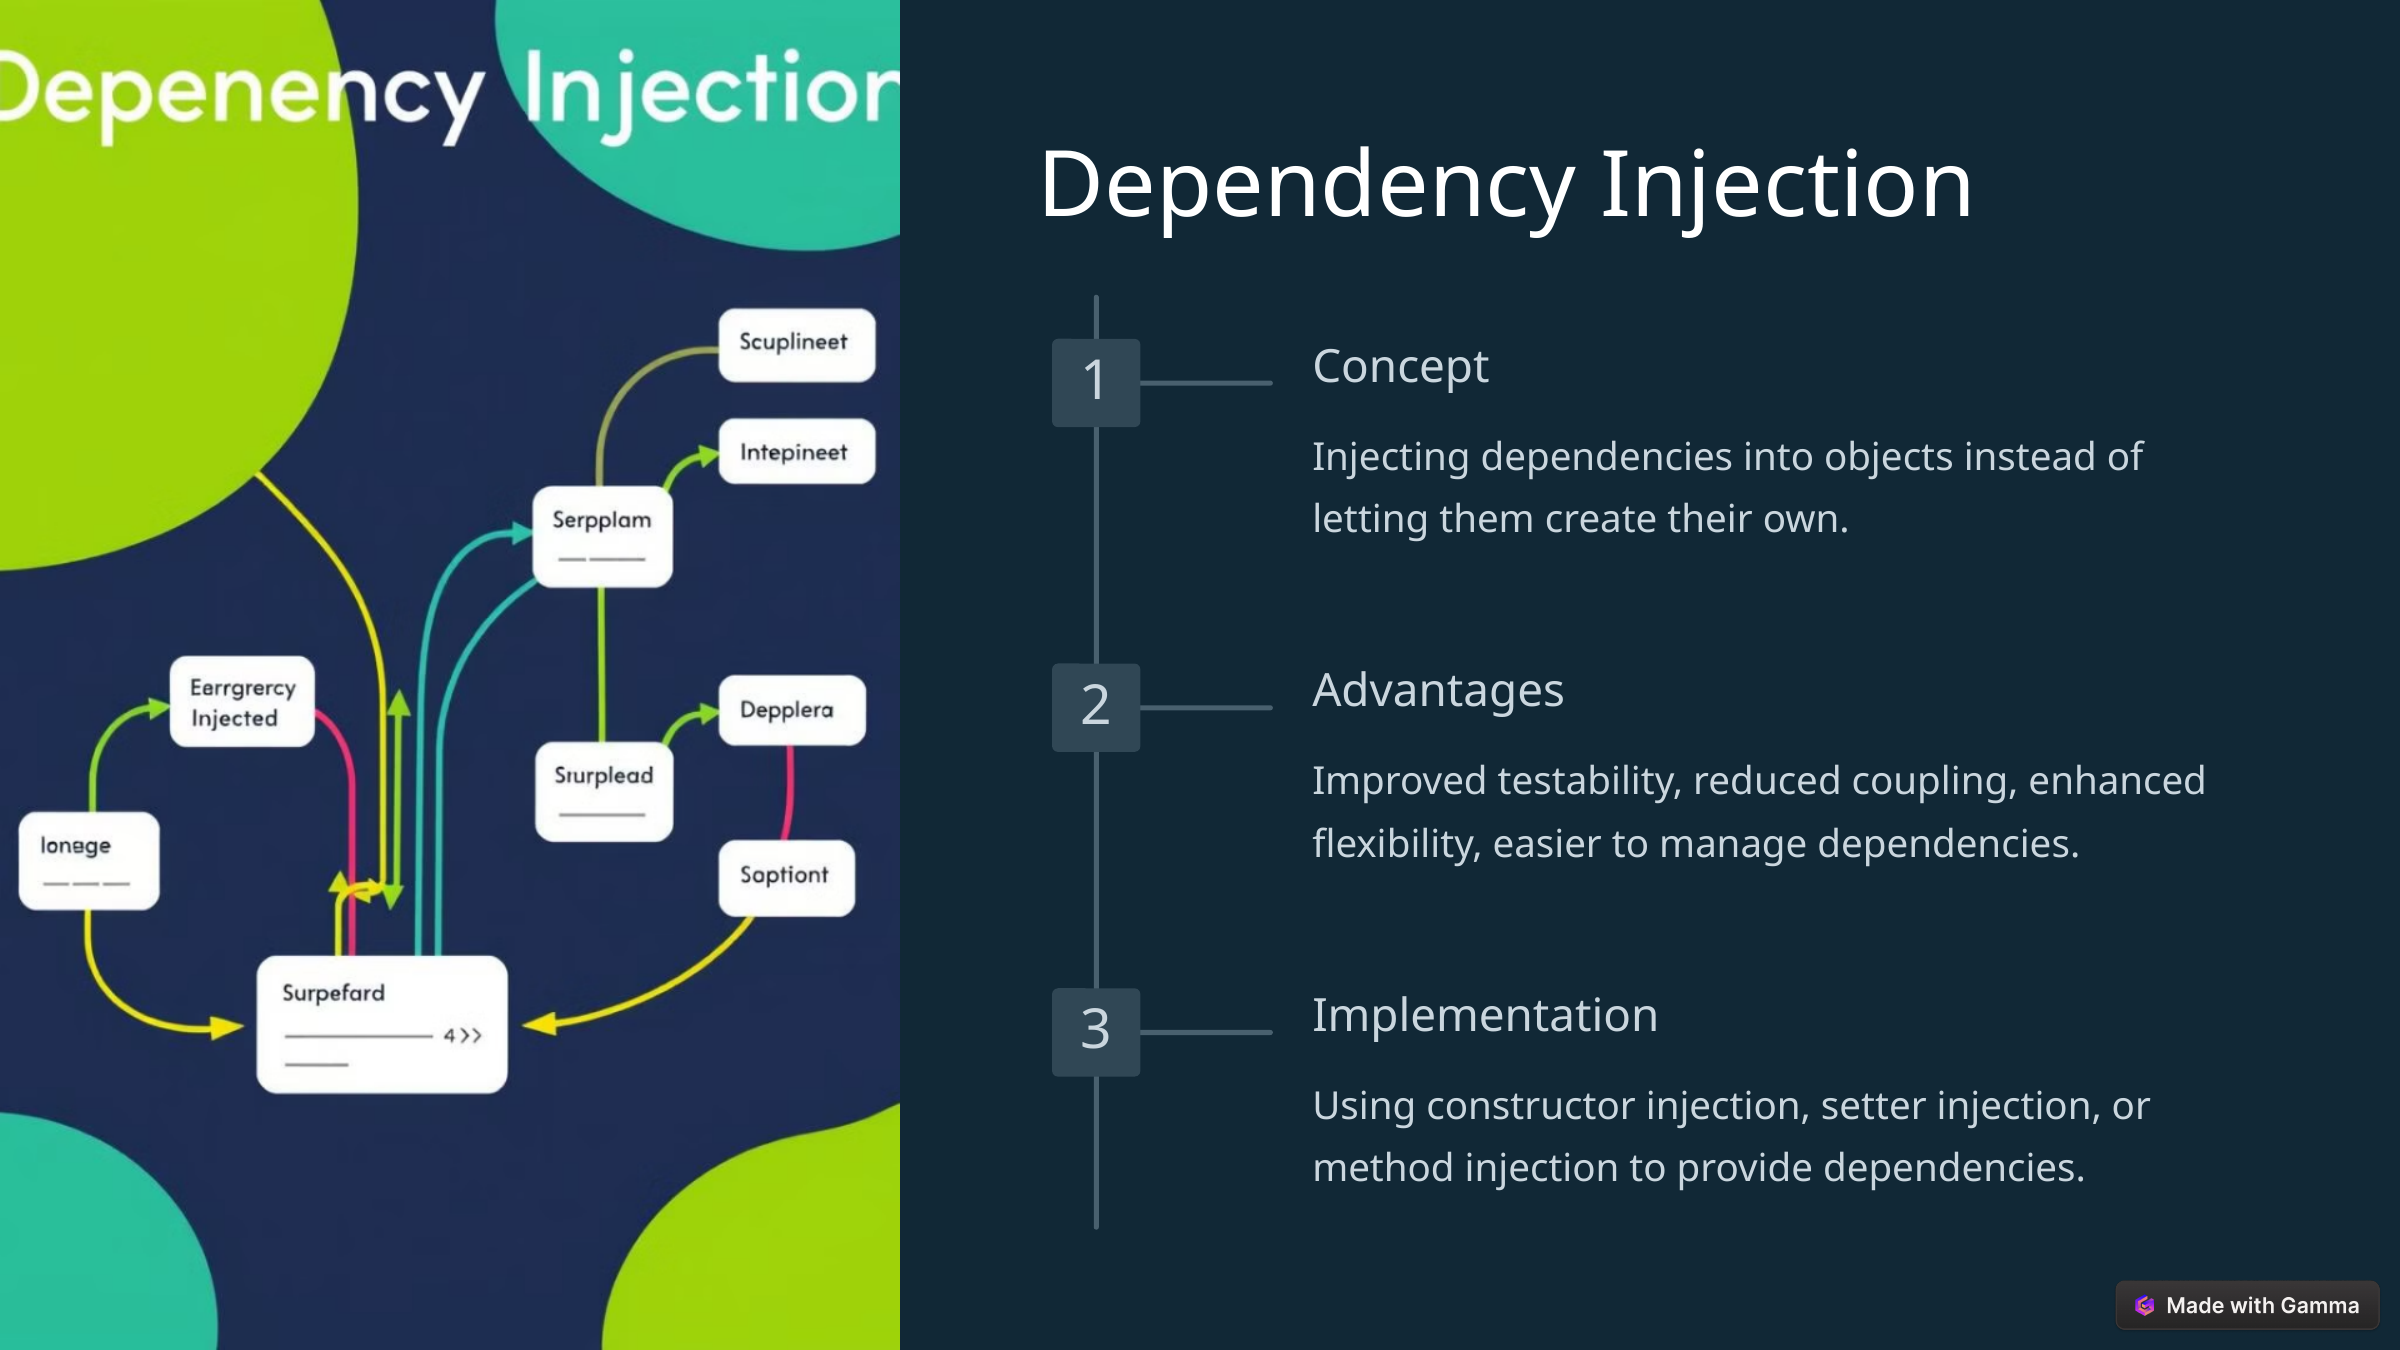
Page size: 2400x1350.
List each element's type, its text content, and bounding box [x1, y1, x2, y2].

text_box 1 [1083, 355, 1110, 411]
text_box [1052, 988, 1141, 1077]
text_box [1093, 752, 1099, 988]
text_box [1141, 1029, 1273, 1036]
text_box Concept [1312, 333, 1775, 392]
text_box Implementation [1312, 983, 1775, 1042]
text_box Injecting dependencies into objects instead of letting them create their own. [1312, 415, 2263, 541]
text_box Improved testability, reduced coupling, enhanced flexibility, easier to manage dependencies. [1312, 739, 2263, 866]
text_box Dependency Injection [1037, 120, 2220, 236]
text_box Using constructor injection, setter injection, or method injection to provide dependencies. [1312, 1064, 2263, 1191]
text_box 2 [1074, 680, 1119, 736]
text_box [1141, 380, 1273, 386]
text_box [1141, 705, 1273, 711]
text_box [1052, 663, 1141, 752]
picture [0, 0, 900, 1350]
text_box [1093, 1077, 1099, 1230]
text_box Advantages [1312, 658, 1775, 717]
text_box 3 [1074, 1004, 1119, 1061]
text_box [1052, 338, 1141, 428]
picture [2106, 1271, 2389, 1339]
text_box [1093, 294, 1099, 338]
text_box [1093, 428, 1099, 663]
